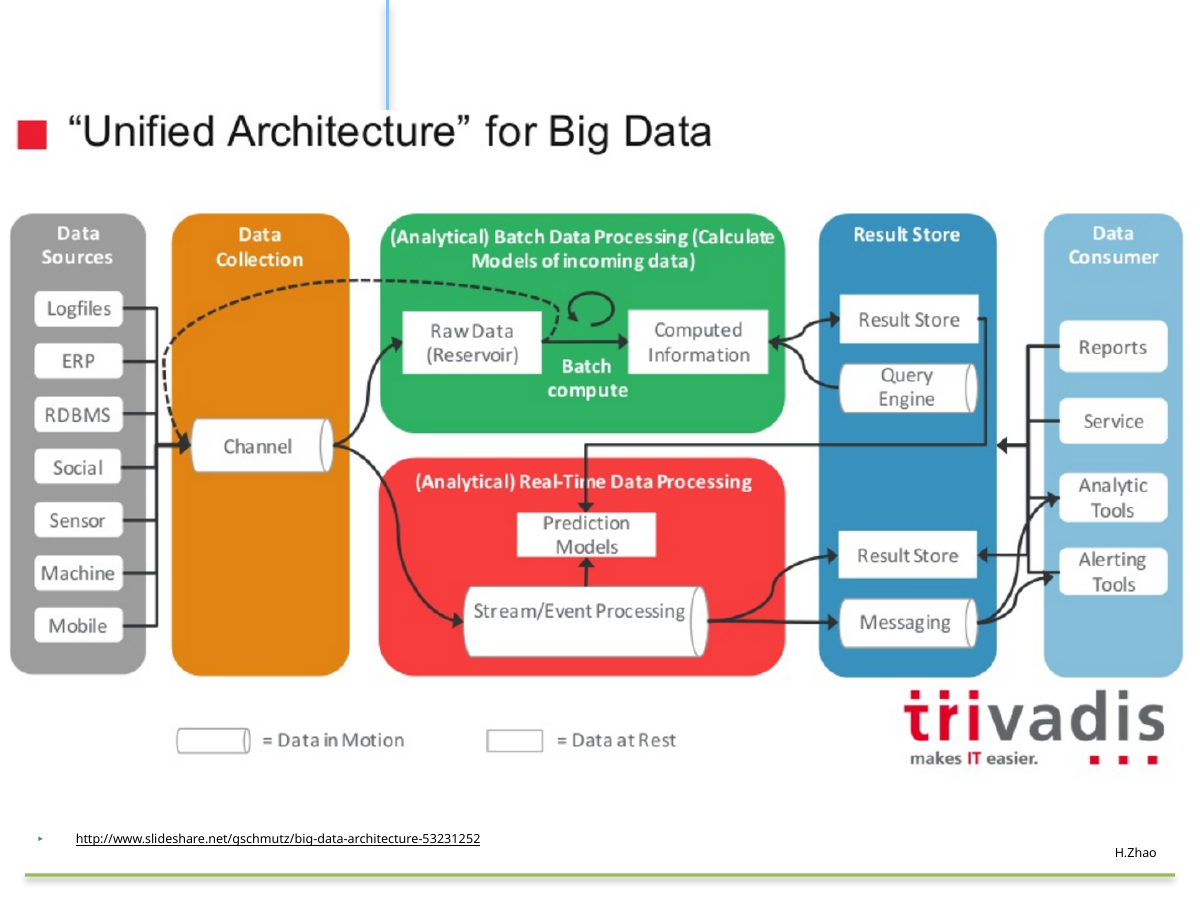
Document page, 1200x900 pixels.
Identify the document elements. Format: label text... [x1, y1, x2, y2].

list http://www.slideshare.net/gschmutz/big-data-architecture-53231252 [24, 825, 1175, 863]
picture [0, 110, 1200, 783]
